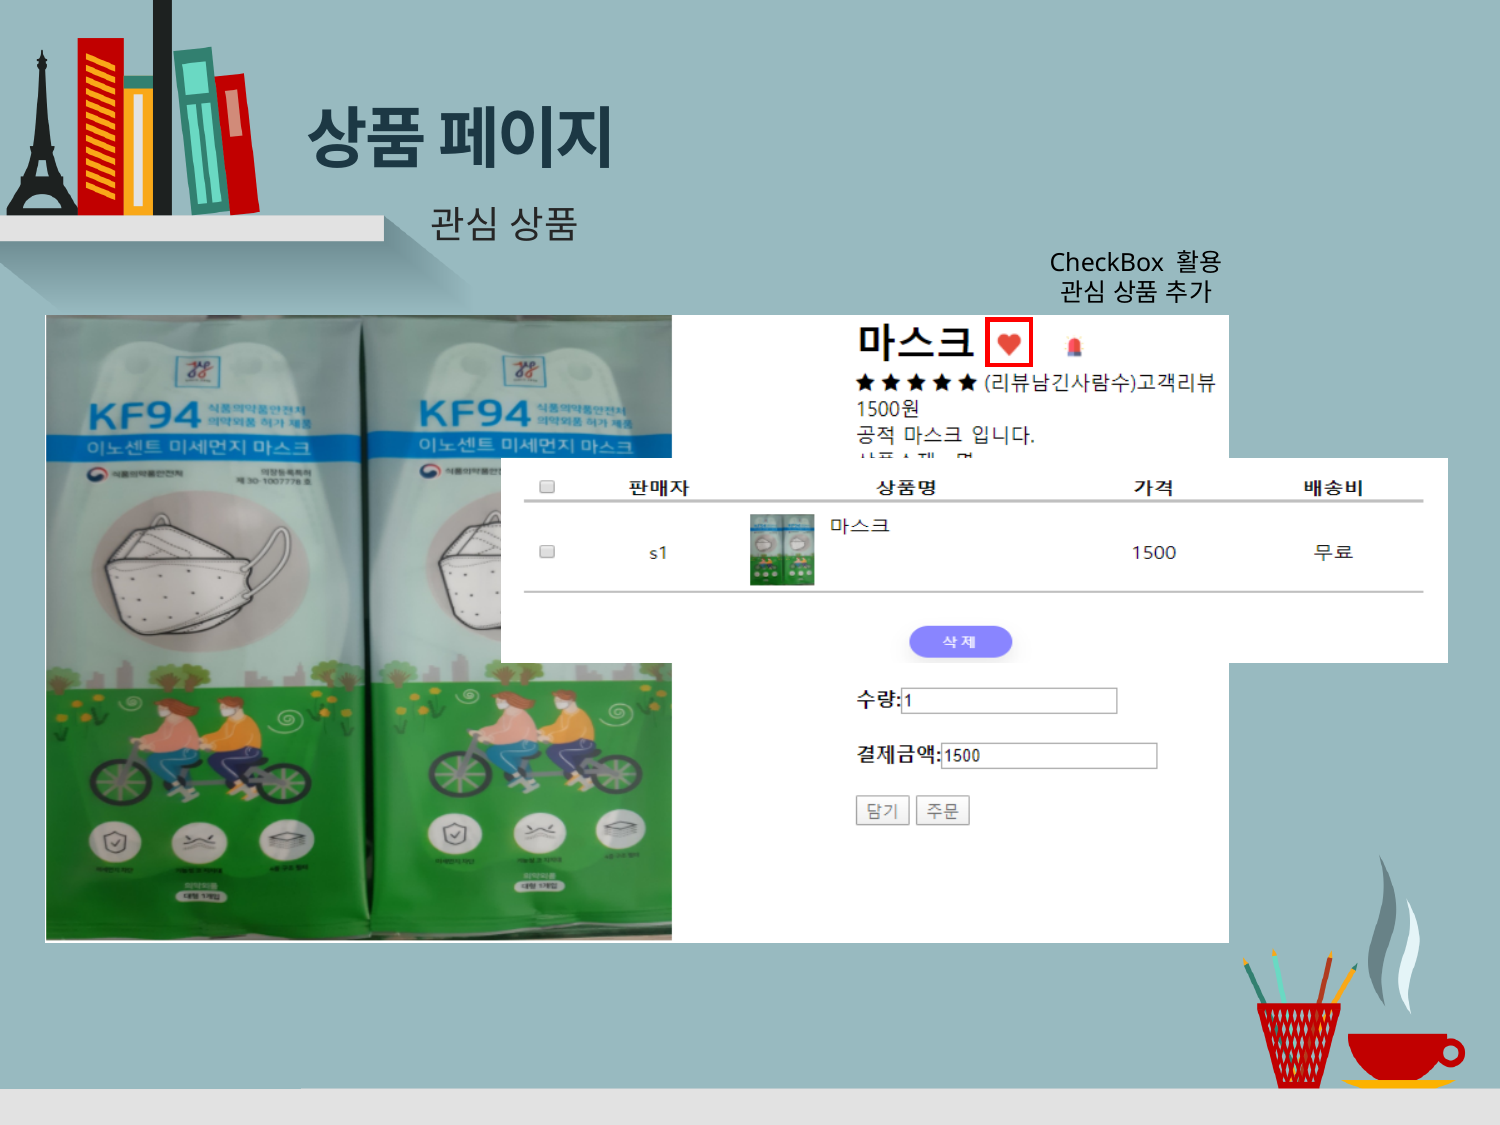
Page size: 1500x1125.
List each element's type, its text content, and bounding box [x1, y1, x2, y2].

title 상품 페이지 [291, 89, 1270, 194]
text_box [45, 315, 1229, 943]
text_box 관심 상품 [415, 187, 1157, 260]
text_box CheckBox 활용 관심 상품 추가 [993, 239, 1280, 315]
picture [0, 0, 1500, 1125]
